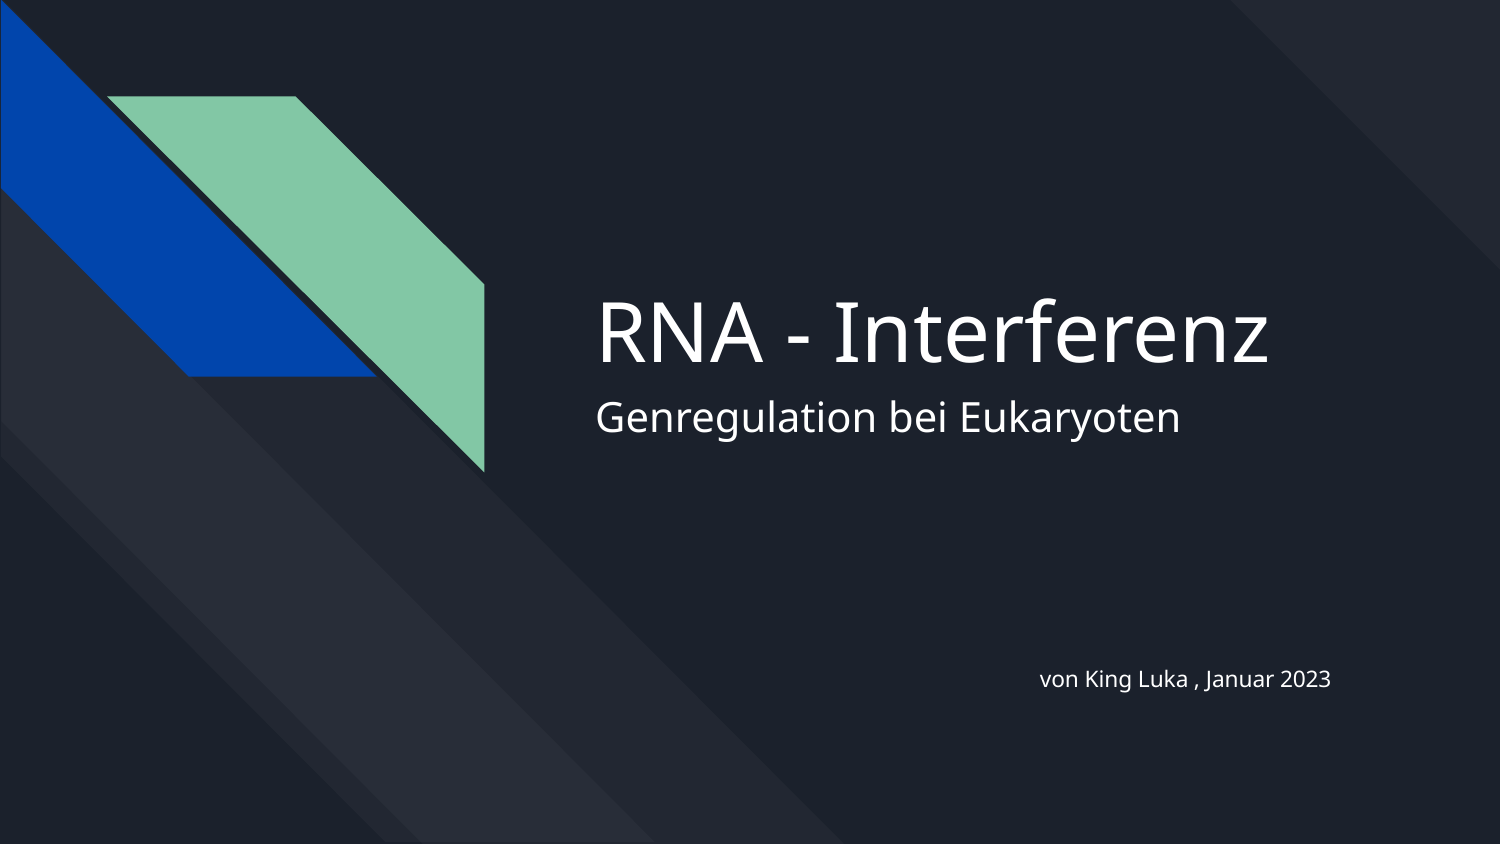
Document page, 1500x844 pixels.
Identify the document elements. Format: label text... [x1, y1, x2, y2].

title RNA - Interferenz Genregulation bei Eukaryoten [580, 258, 1404, 518]
subtitle von King Luka , Januar 2023 [1024, 648, 1394, 732]
